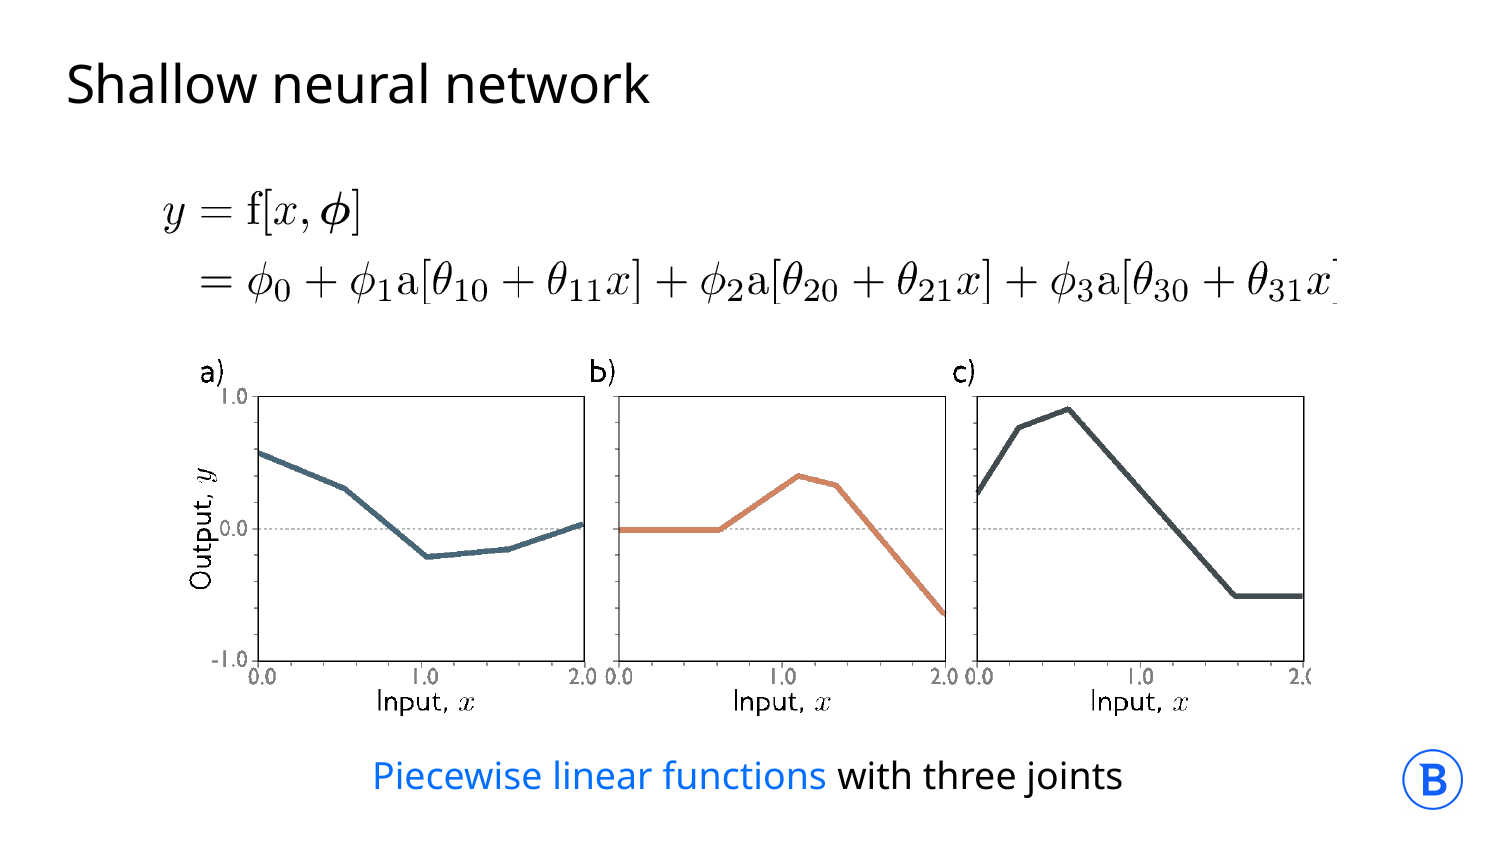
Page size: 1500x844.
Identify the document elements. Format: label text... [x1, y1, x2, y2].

title Shallow neural network [51, 35, 1449, 130]
picture [188, 359, 1312, 717]
picture [163, 188, 1337, 304]
text_box Piecewise linear functions with three joints [51, 737, 1445, 813]
picture [1445, 749, 1463, 810]
